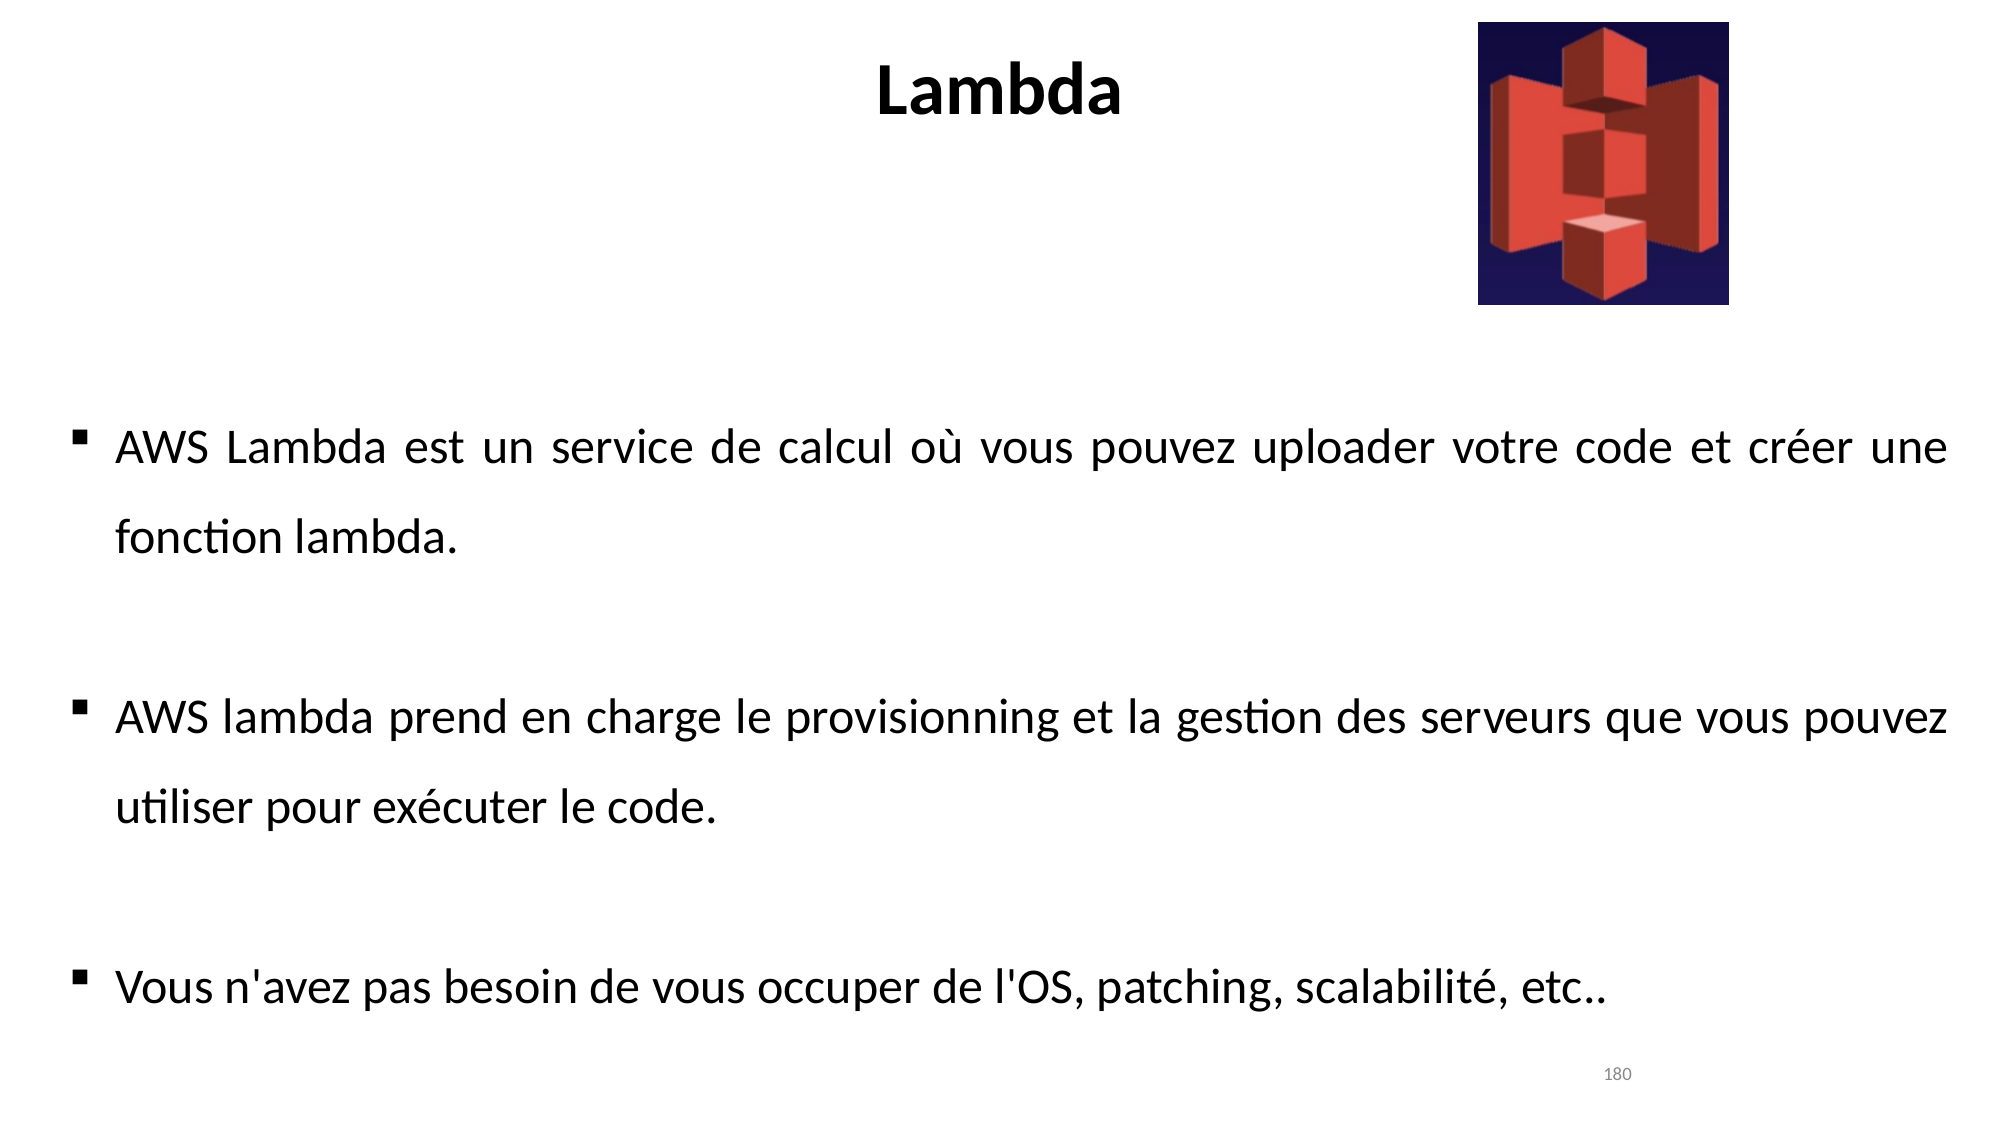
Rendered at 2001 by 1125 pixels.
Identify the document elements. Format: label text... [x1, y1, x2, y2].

text_box 180 [1309, 1042, 1647, 1103]
picture [1478, 22, 1729, 305]
text_box Lambda [353, 33, 1478, 149]
text_box AWS Lambda est un service de calcul où vous pouvez uploader votre code et créer une fonction lambda. AWS lambda prend en charge le provisionning et la gestion des serveurs que vous pouvez utiliser pour exécuter le code. Vous n'avez pas besoin de vous occuper de l'OS, patching, scalabilité, etc.. [53, 315, 1965, 1021]
